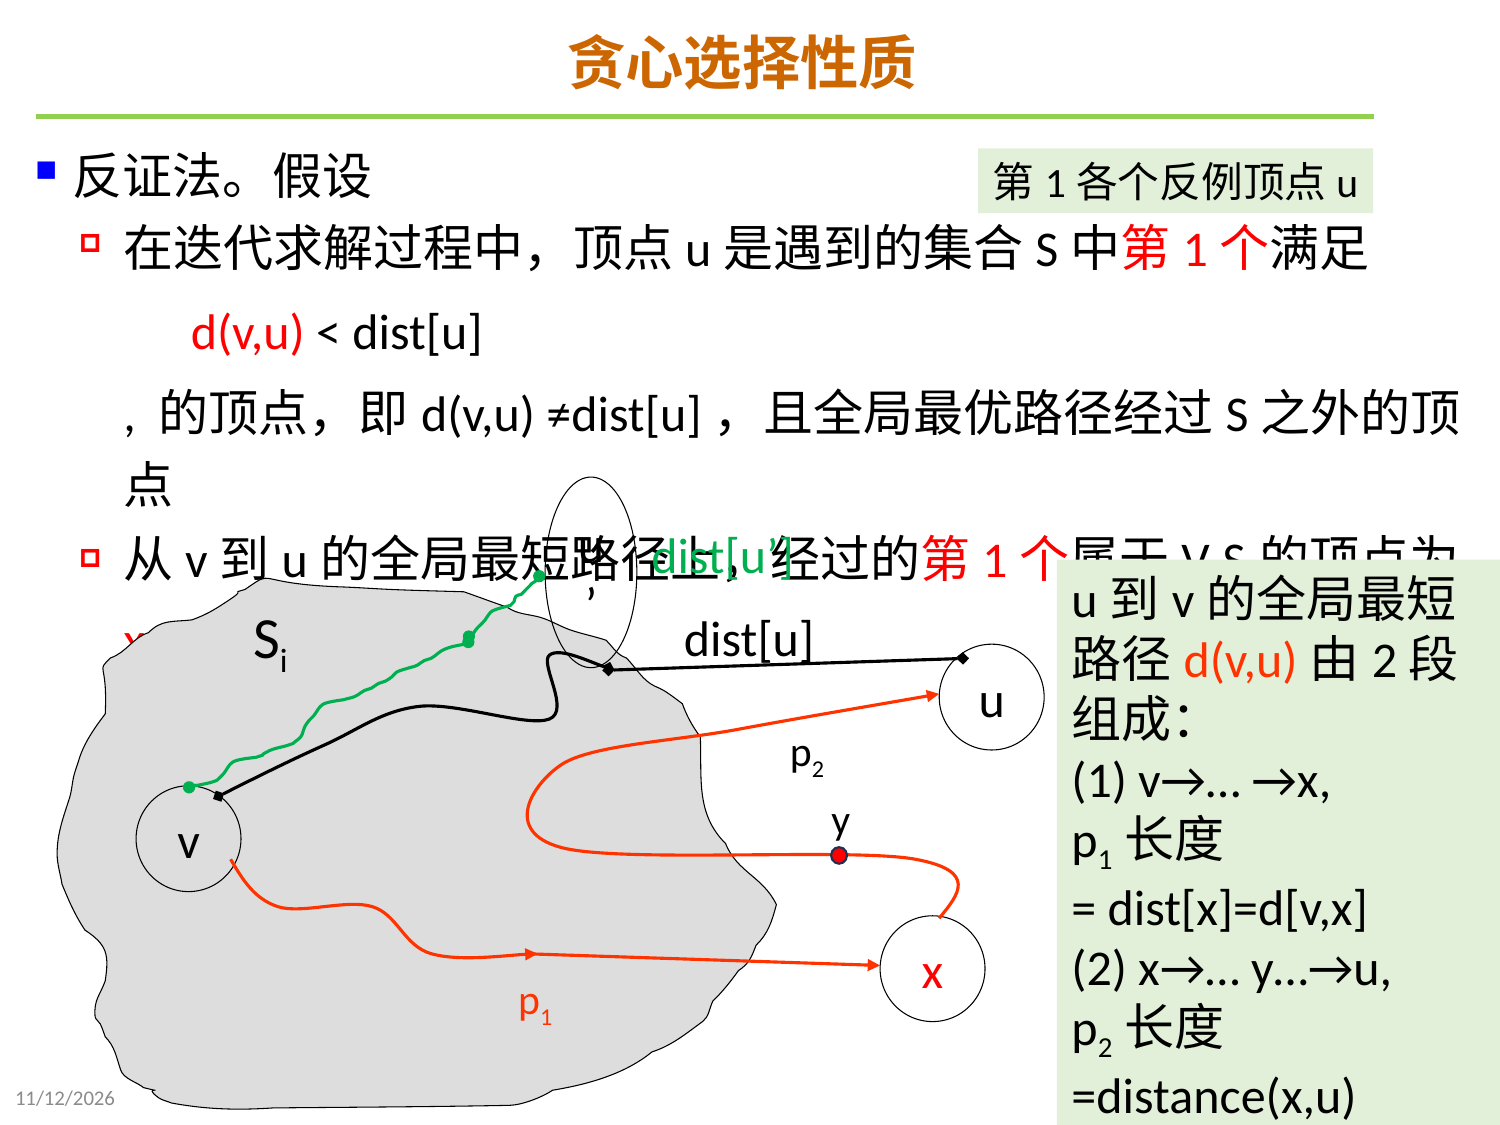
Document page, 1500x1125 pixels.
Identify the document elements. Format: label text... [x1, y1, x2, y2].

text_box v [136, 786, 242, 892]
text_box [223, 670, 777, 961]
text_box [462, 570, 546, 643]
text_box y [816, 785, 866, 850]
text_box [213, 652, 614, 802]
text_box 第1各个反例顶点u [978, 148, 1374, 214]
list 反证法。假设 在迭代求解过程中，顶点u是遇到的集合S中第1个满足 d(v,u) < dist[u] , 的顶点，即d(v,u) ≠dist[u]，且全局最优路径经过S之外的顶点 从v到u的全局最短路径上，经过的第1个属于V-Si的顶点为x [20, 125, 1480, 1072]
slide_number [0, 1071, 338, 1123]
text_box p2 [775, 717, 840, 790]
text_box u’ [545, 477, 636, 668]
text_box [183, 639, 475, 794]
text_box p1 [503, 965, 568, 1038]
text_box dist[u] [669, 599, 830, 674]
text_box u到v的全局最短路径d(v,u)由2段组成： (1) v→… →x, p1长度 = dist[x]=d[v,x] (2) x→… y…→u, p2长度 =distance(x,u) [1056, 559, 1500, 1125]
text_box [830, 652, 970, 665]
text_box dist[u’] [636, 516, 809, 592]
text_box [830, 850, 849, 865]
text_box [602, 663, 669, 677]
text_box [230, 859, 536, 961]
text_box [527, 722, 831, 856]
text_box Si [238, 592, 303, 687]
text_box [525, 953, 881, 972]
text_box [57, 578, 748, 1110]
text_box u [939, 644, 1045, 751]
title 贪心选择性质 [95, 14, 1390, 117]
text_box x [880, 915, 986, 1022]
text_box [805, 689, 959, 919]
